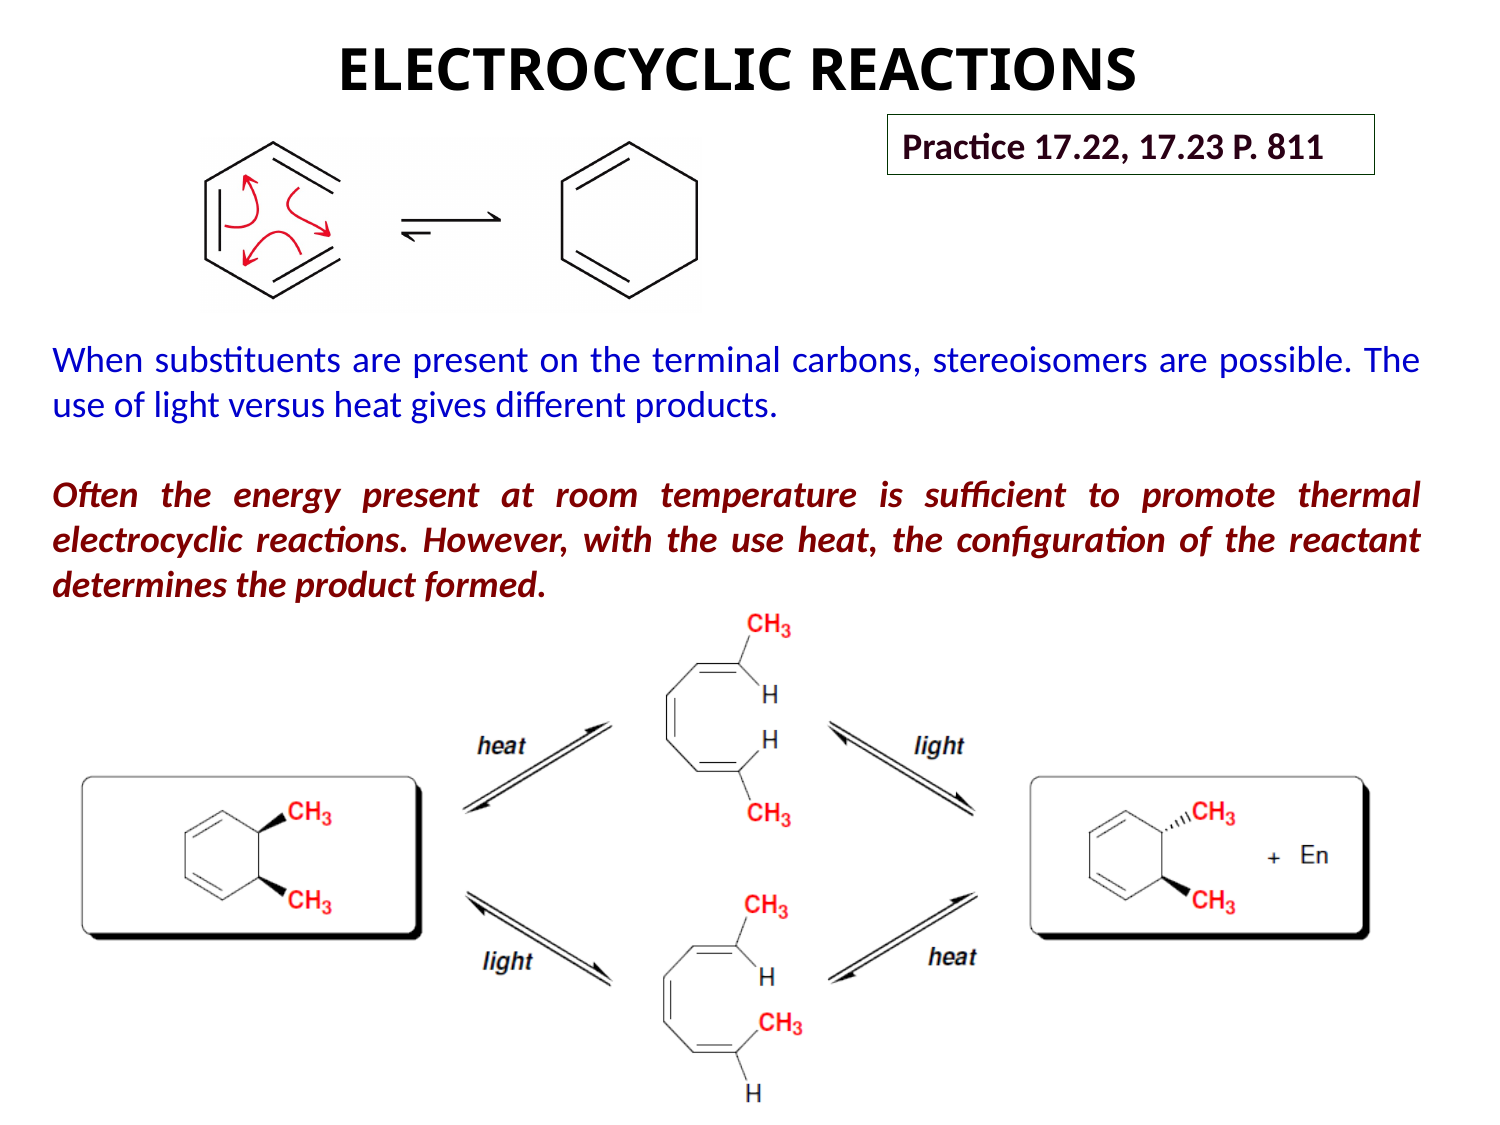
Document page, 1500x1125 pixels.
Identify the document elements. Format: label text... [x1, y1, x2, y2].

picture [74, 599, 1376, 1110]
picture [199, 137, 703, 313]
text_box Electrocyclic reactions When substituents are present on the terminal carbons, stereoisomers are possible. The use of light versus heat gives different products. Often the energy present at room temperature is sufficient to promote thermal electrocyclic reactions. However, with the use heat, the configuration of the reactant determines the product formed. [37, 24, 1438, 613]
text_box Practice 17.22, 17.23 P. 811 [887, 114, 1375, 175]
